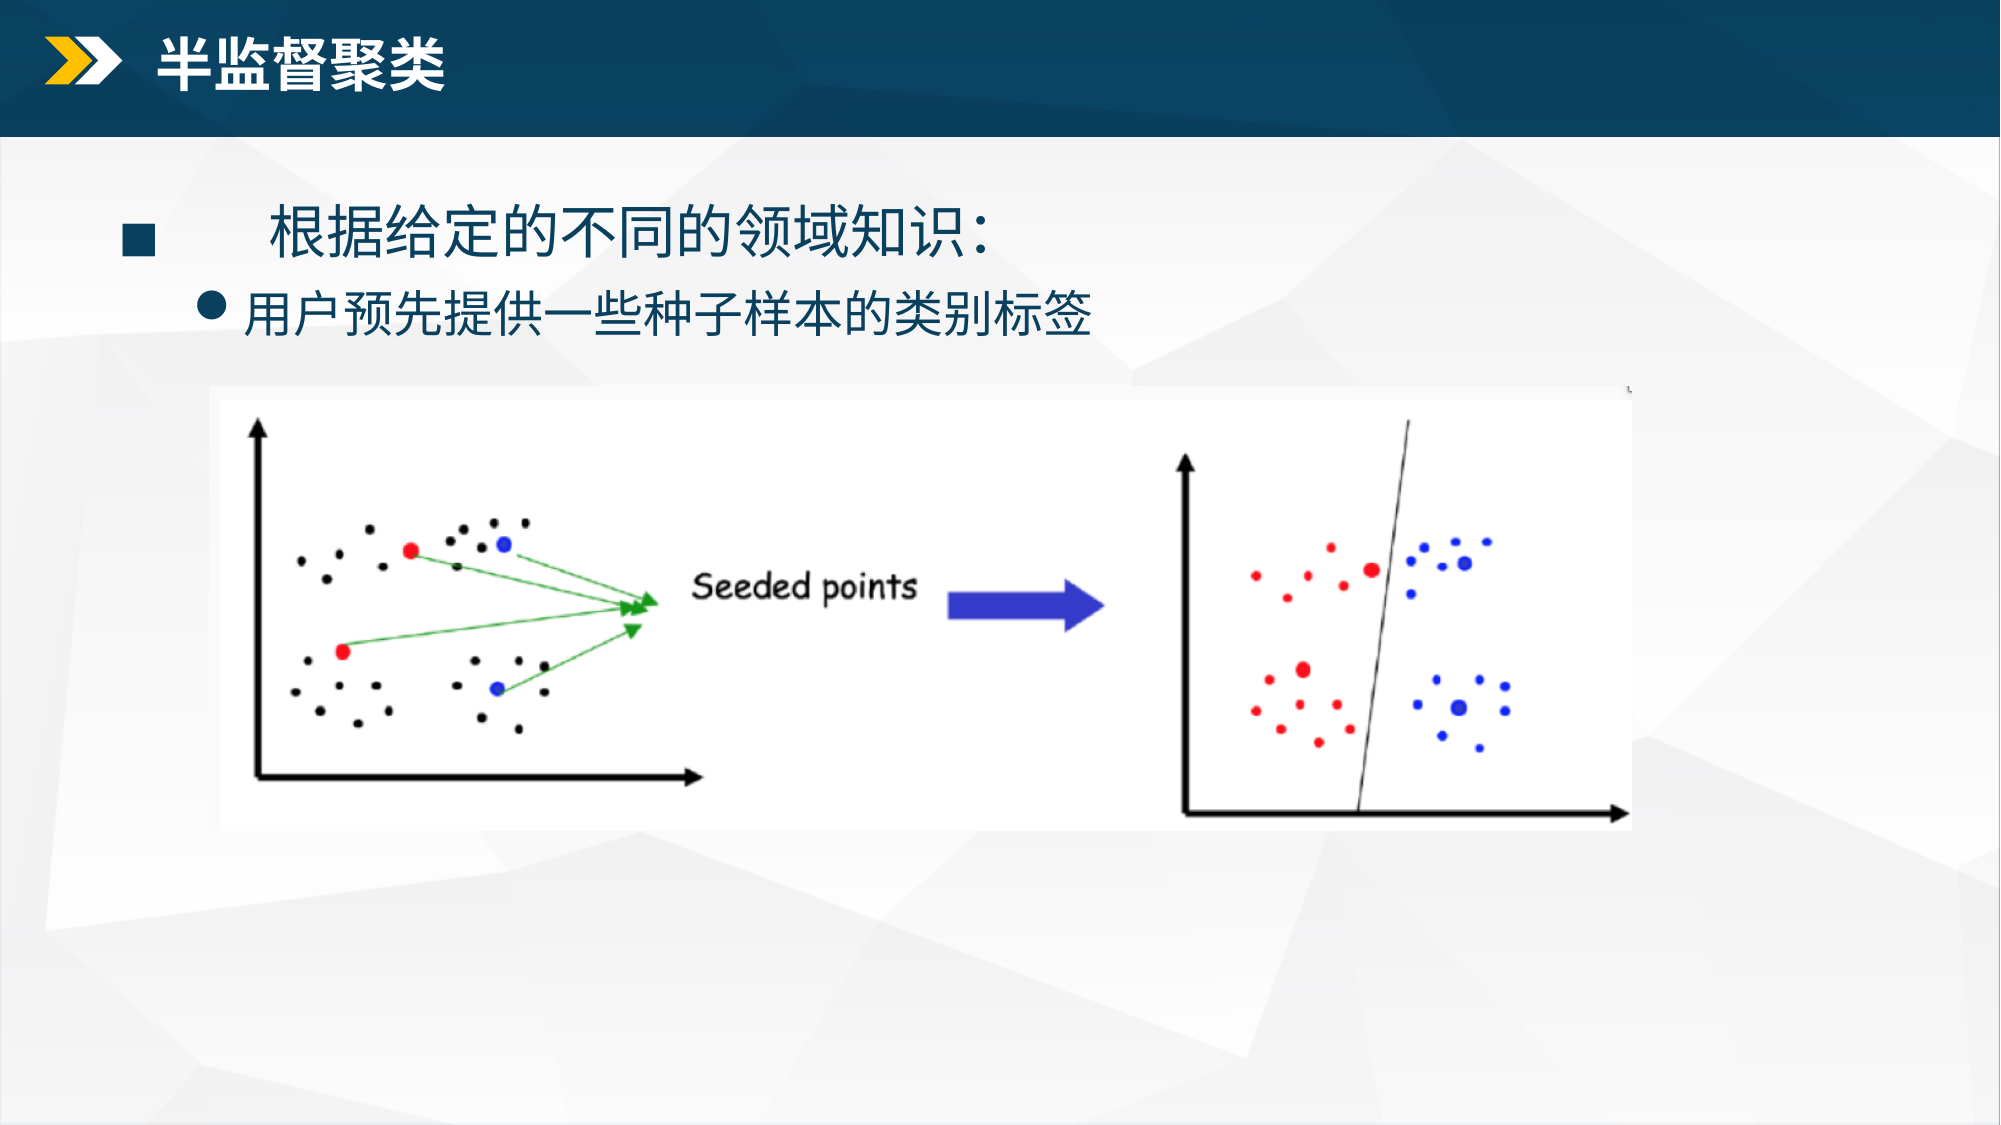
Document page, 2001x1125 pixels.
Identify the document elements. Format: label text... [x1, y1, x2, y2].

picture [0, 0, 2000, 1125]
list 半监督聚类 [140, 28, 1027, 93]
list ◼ 根据给定的不同的领域知识： 用户预先提供一些种子样本的类别标签 [103, 188, 1786, 703]
